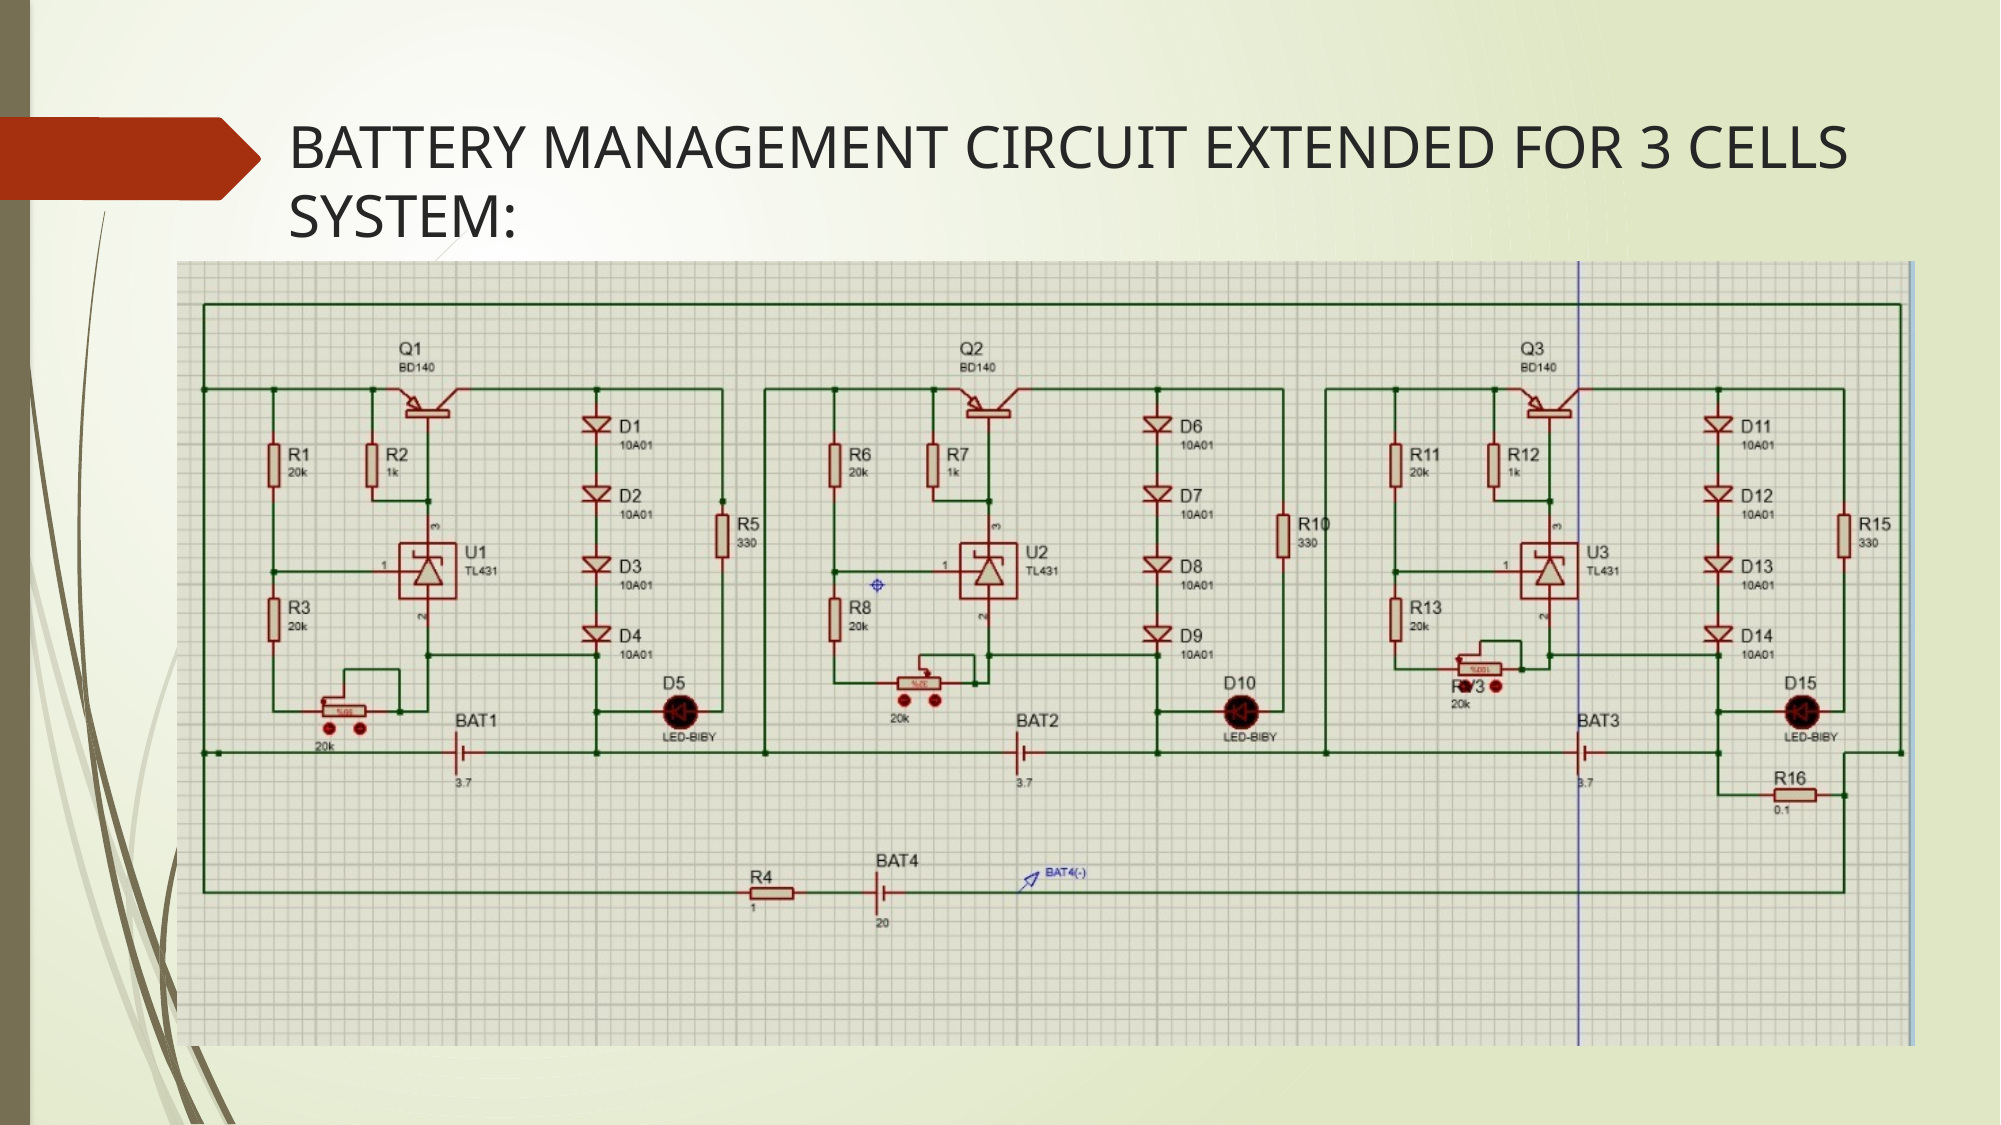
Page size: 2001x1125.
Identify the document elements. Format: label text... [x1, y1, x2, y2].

title BATTERY MANAGEMENT CIRCUIT EXTENDED FOR 3 CELLS SYSTEM: [273, 102, 1888, 258]
picture [176, 261, 1915, 1047]
